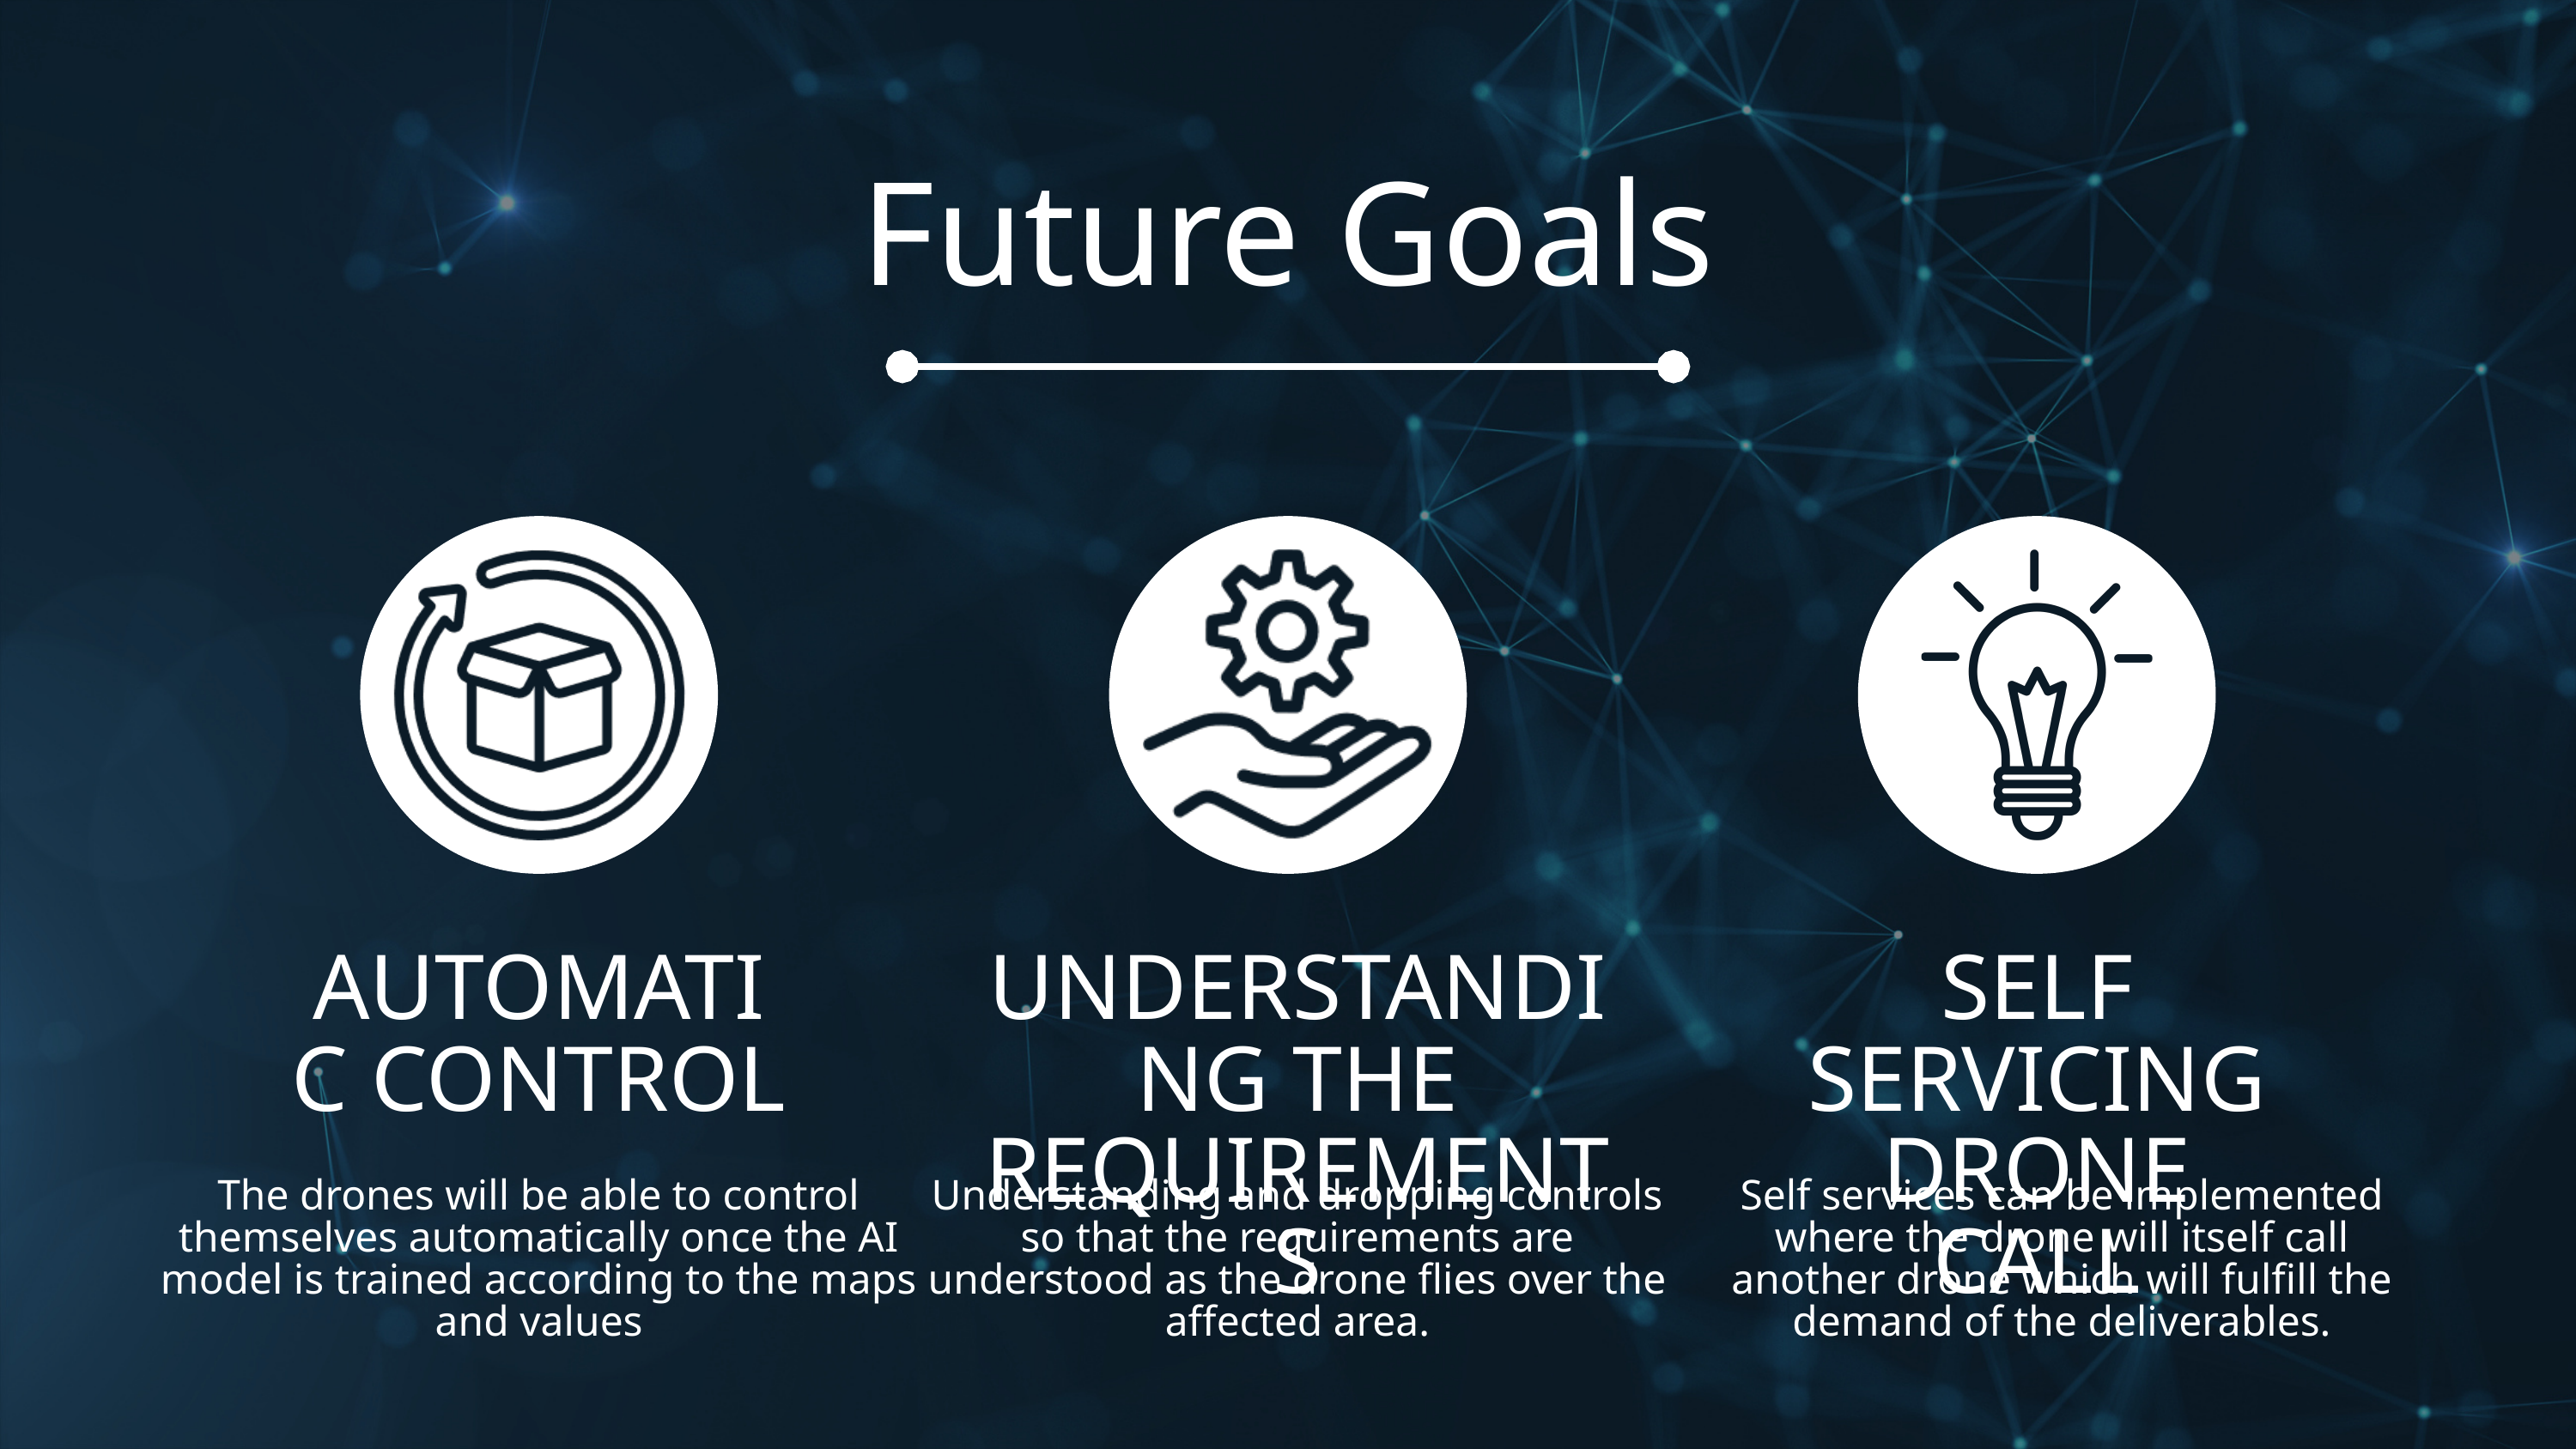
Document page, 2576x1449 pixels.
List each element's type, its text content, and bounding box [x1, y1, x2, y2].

text_box [893, 357, 1683, 376]
text_box Self services can be implemented where the drone will itself call another drone which will fulfill the demand of the deliverables. [1693, 1176, 2432, 1344]
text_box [1857, 515, 2216, 875]
text_box The drones will be able to control themselves automatically once the AI model is trained according to the maps and values [156, 1176, 921, 1344]
text_box [0, 0, 2576, 1449]
text_box UNDERSTANDING THE REQUIREMENTS [977, 946, 1618, 1176]
text_box AUTOMATIC CONTROL [284, 946, 794, 1130]
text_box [360, 515, 719, 875]
text_box Future Goals [261, 155, 2315, 315]
text_box Understanding and dropping controls so that the requirements are understood as the drone flies over the affected area. [921, 1176, 1674, 1344]
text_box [1109, 515, 1467, 875]
text_box SELF SERVICING DRONE CALL [1782, 946, 2292, 1176]
